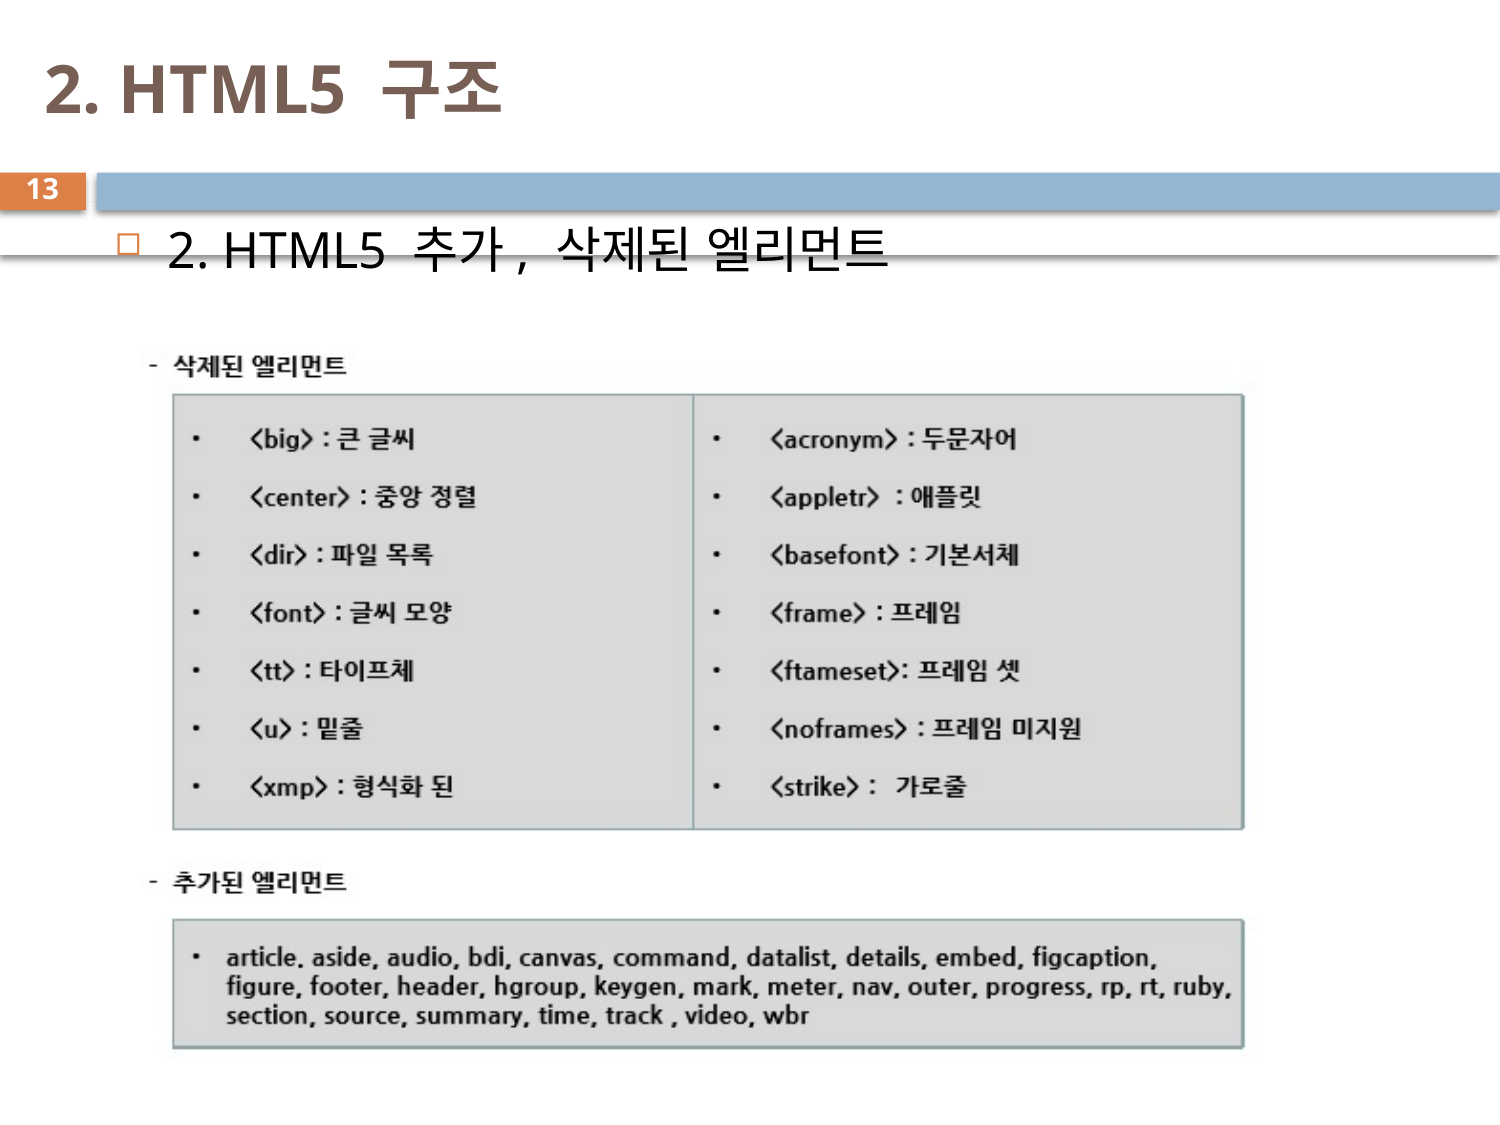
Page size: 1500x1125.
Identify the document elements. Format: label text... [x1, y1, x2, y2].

title 2. HTML5 구조 [29, 30, 1367, 143]
picture [124, 337, 1272, 1067]
slide_number 13 [0, 170, 87, 211]
list 2. HTML5 추가, 삭제된 엘리먼트 [100, 210, 1438, 303]
